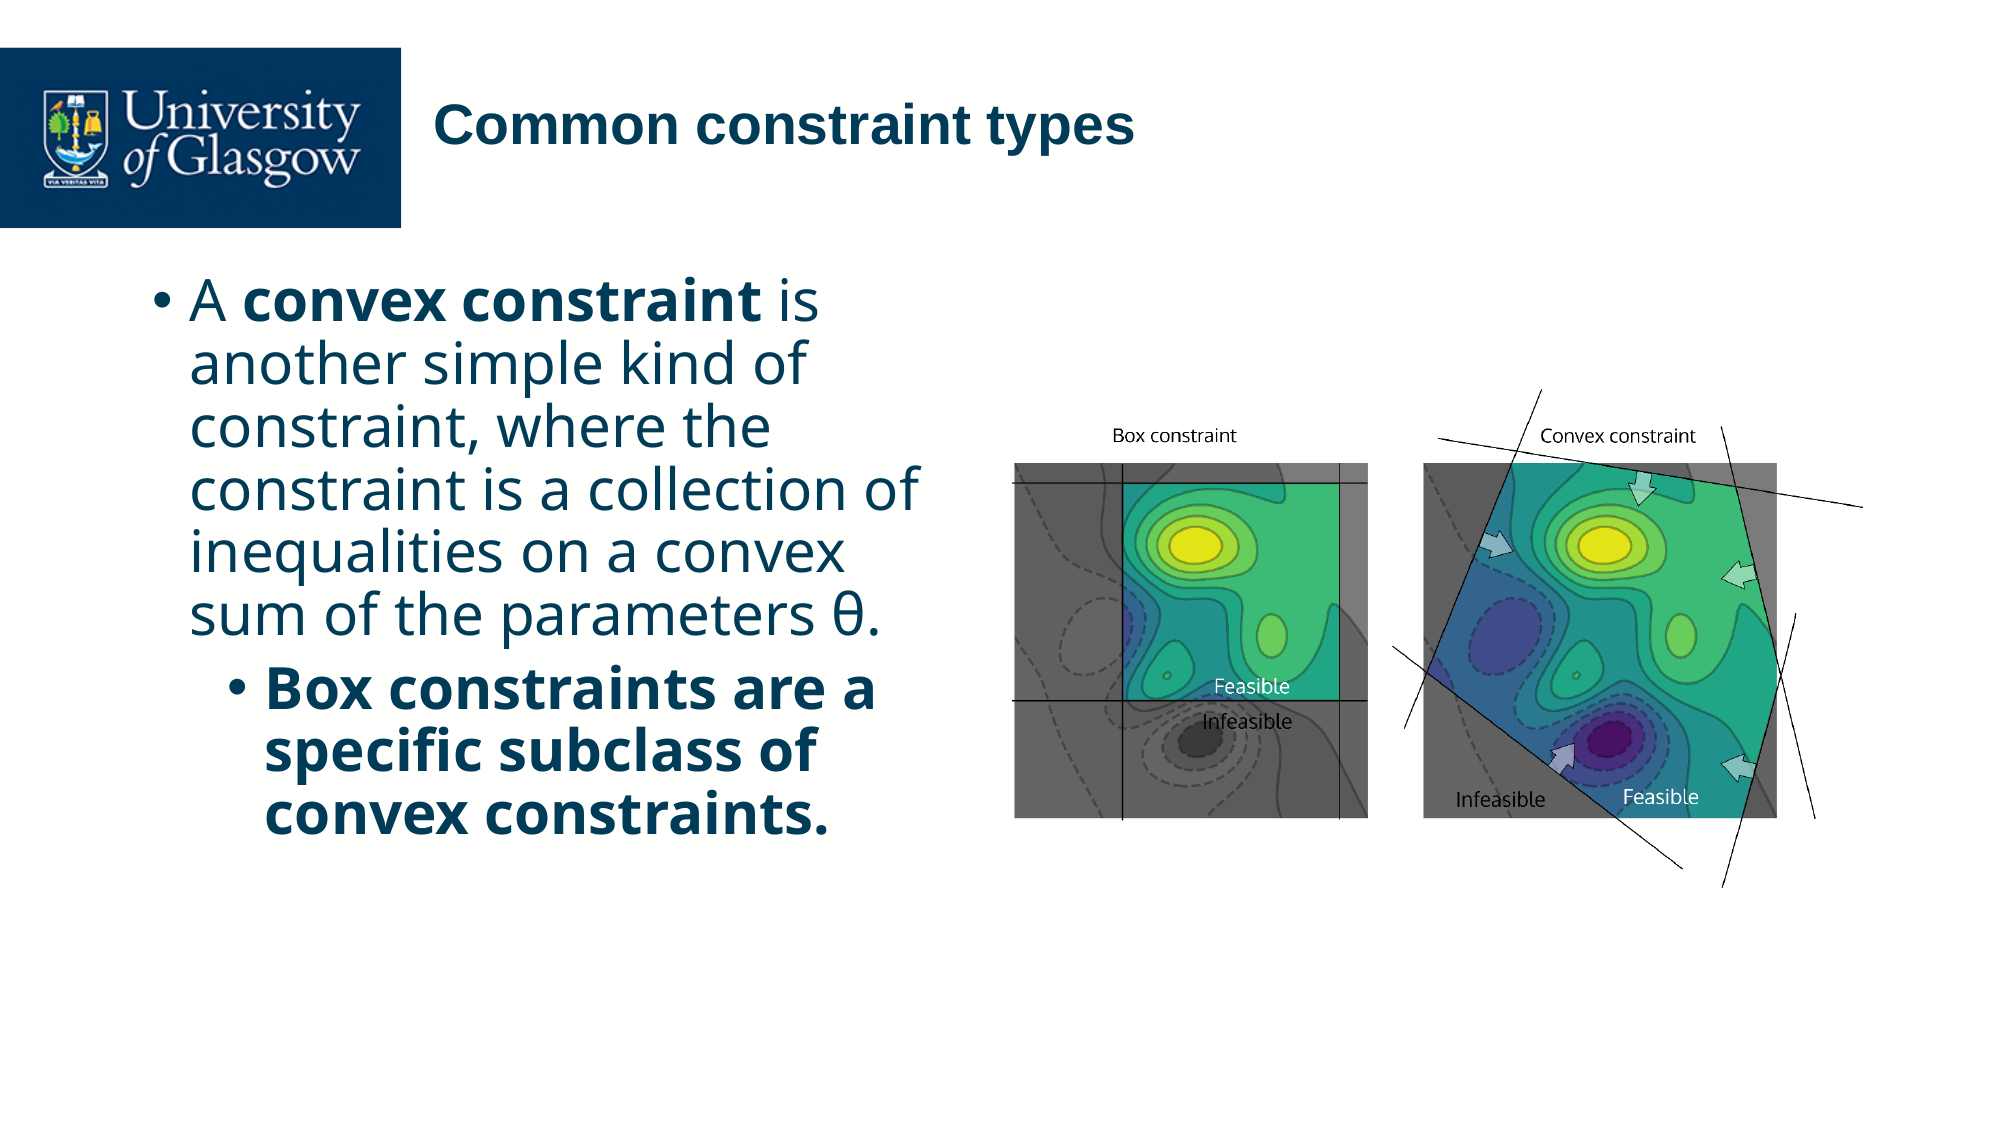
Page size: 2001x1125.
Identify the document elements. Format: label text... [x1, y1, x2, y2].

picture [0, 0, 2000, 1125]
title Common constraint types [418, 87, 1930, 234]
list A convex constraint is another simple kind of constraint, where the constraint is a collection of inequalities on a convex sum of the parameters θ. Box constraints are a specific subclass of convex constraints. [137, 263, 988, 1014]
